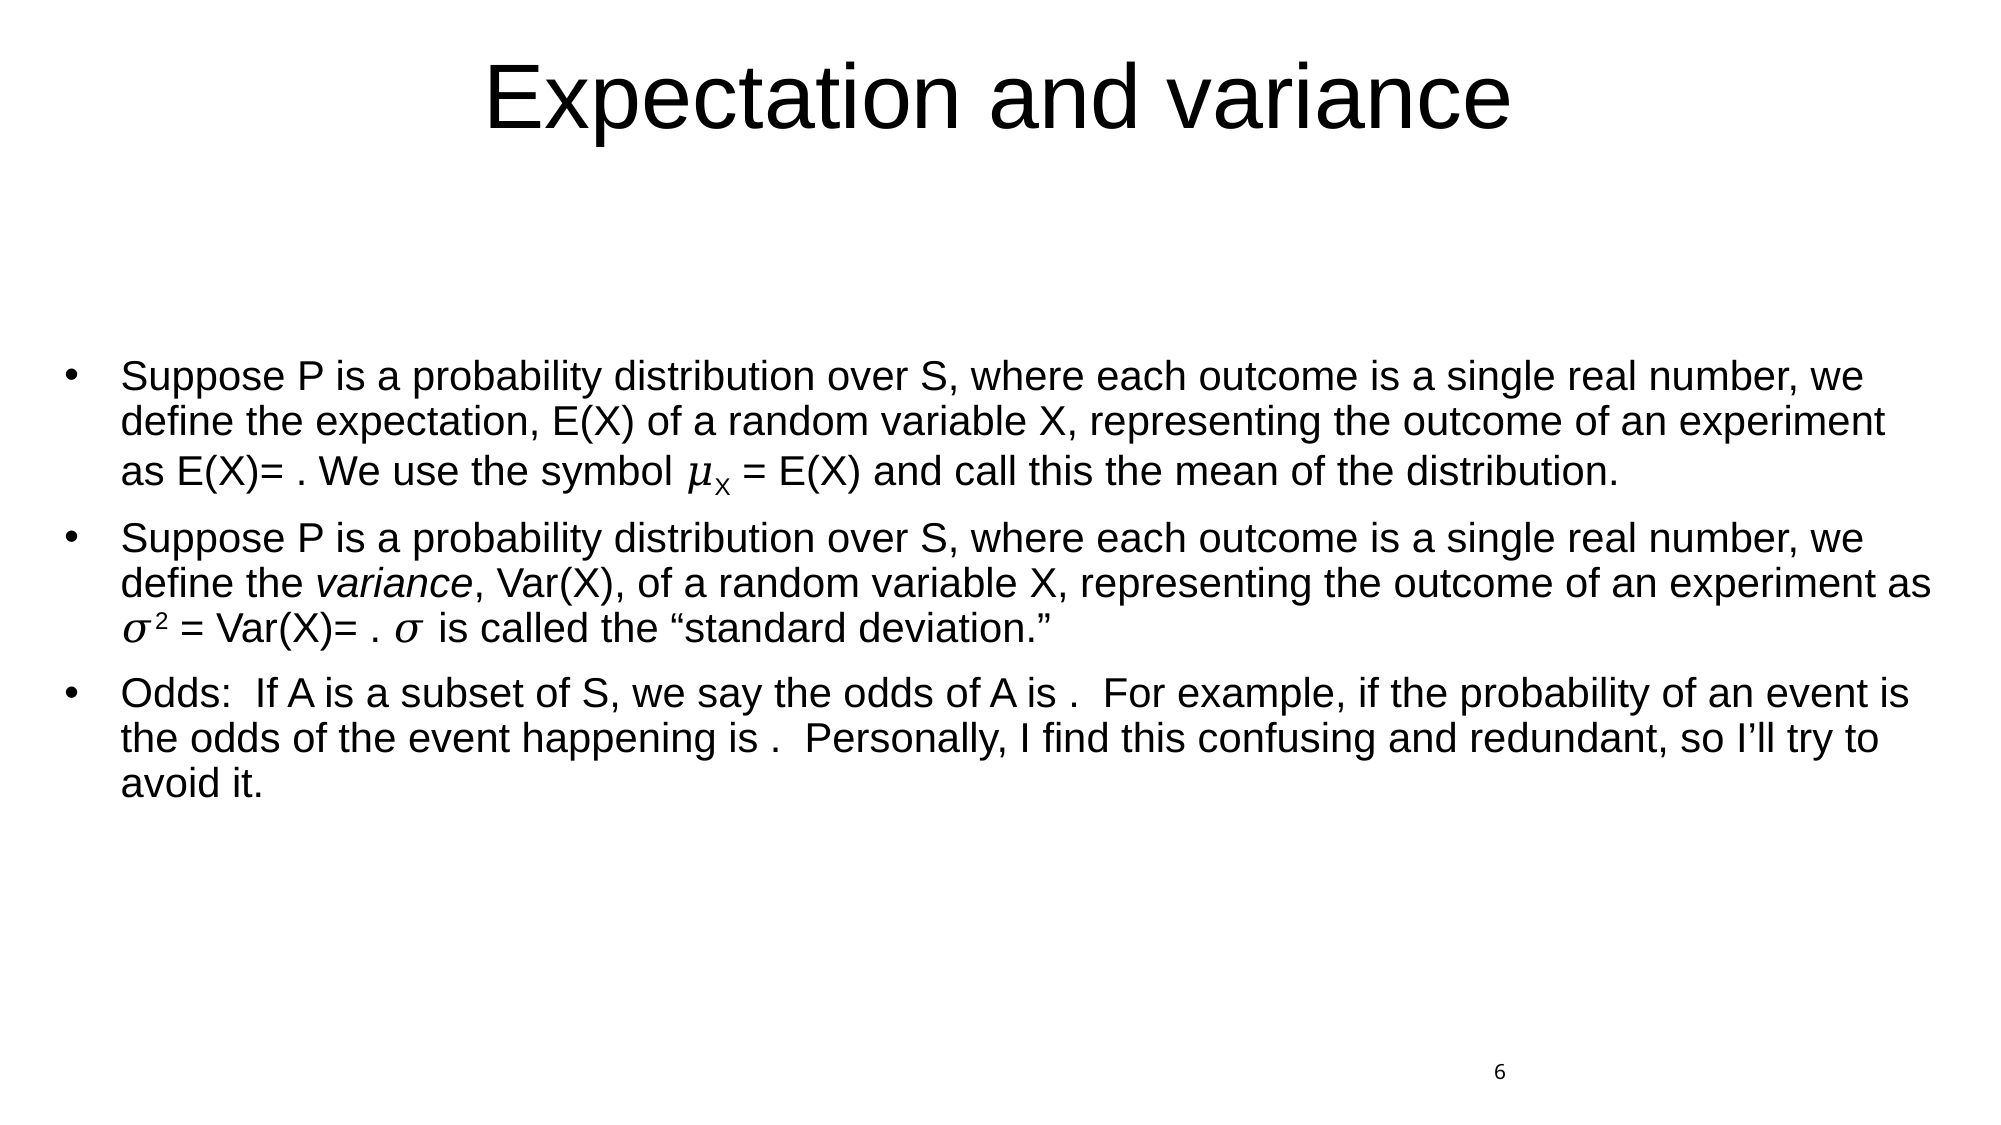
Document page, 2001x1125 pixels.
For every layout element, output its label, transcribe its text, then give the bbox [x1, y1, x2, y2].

slide_number 6 [1325, 1042, 1675, 1103]
title Expectation and variance [69, 28, 1929, 171]
